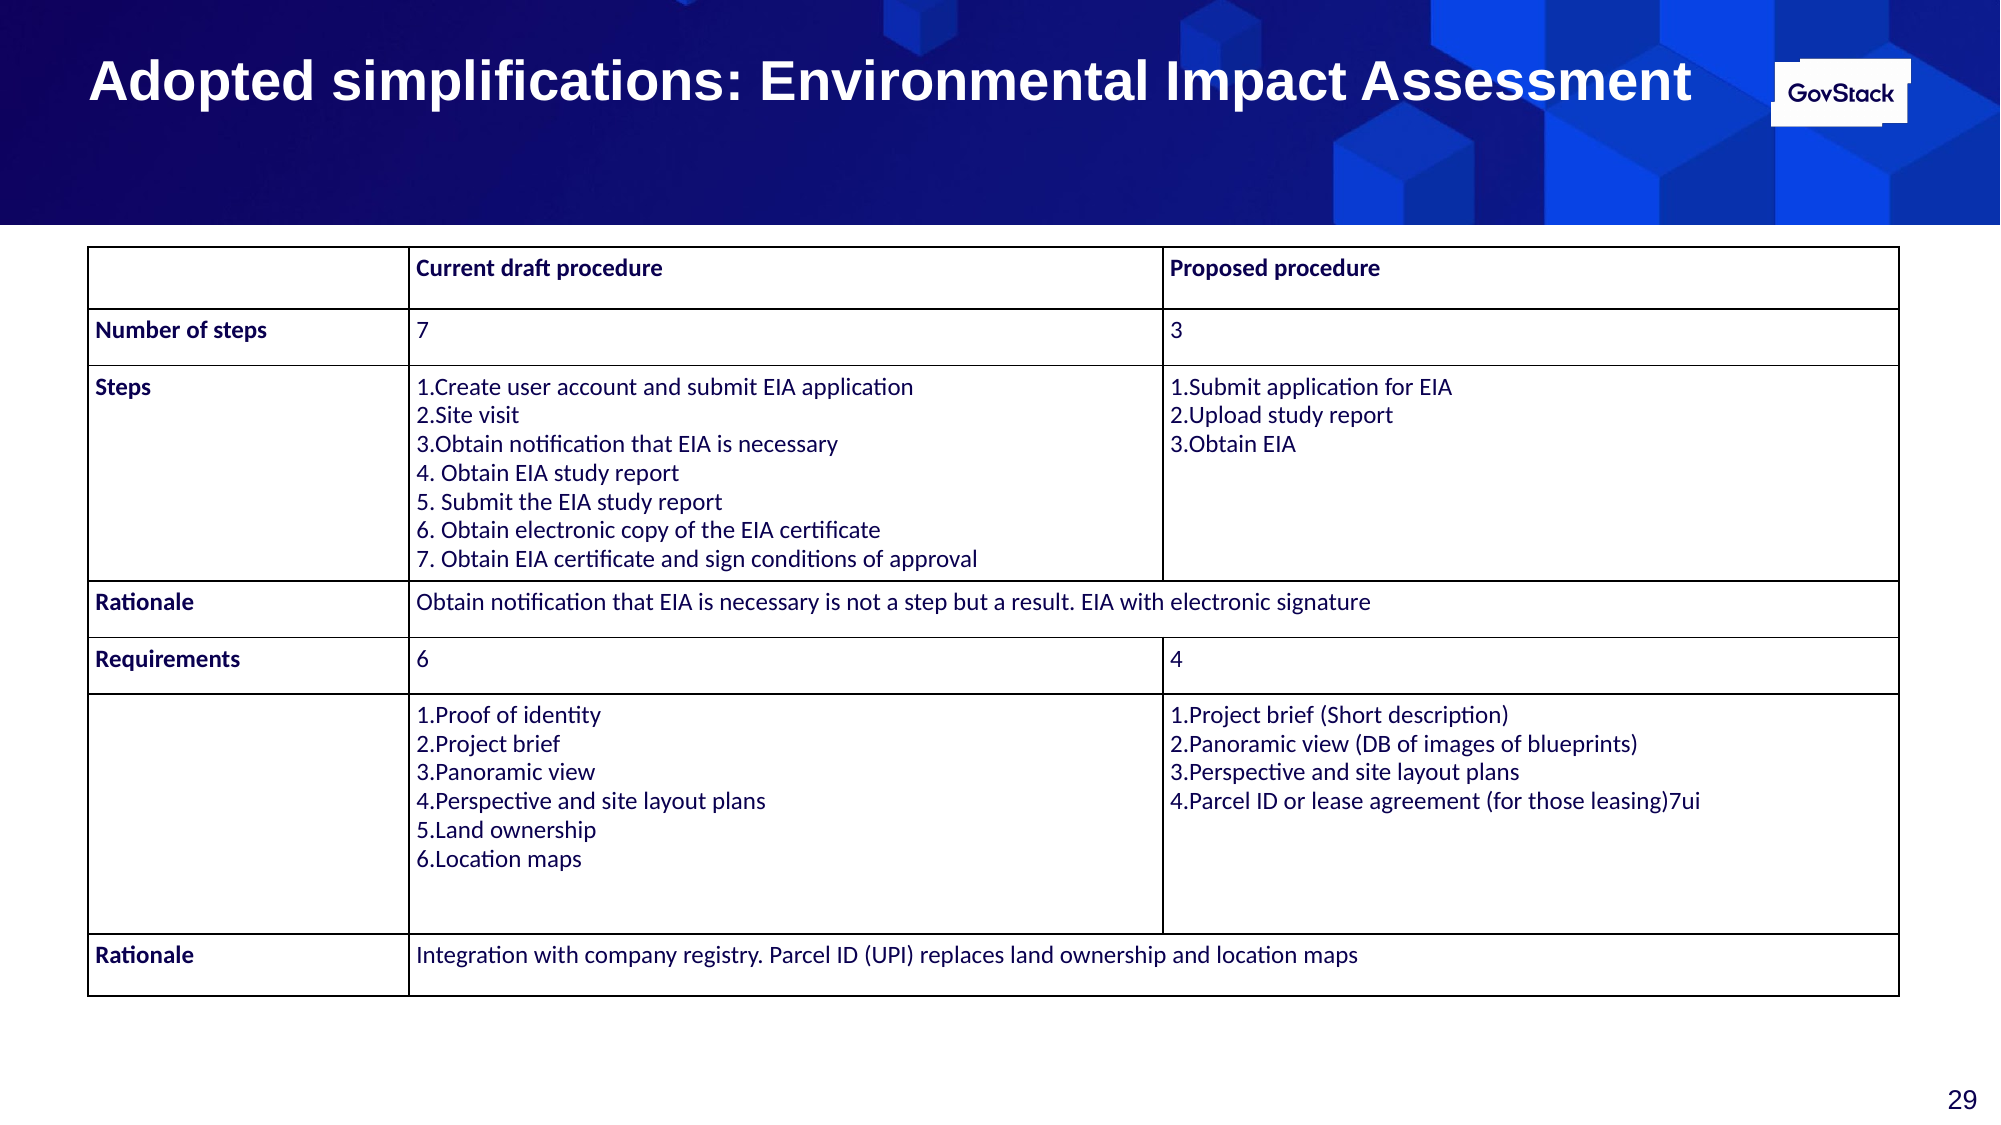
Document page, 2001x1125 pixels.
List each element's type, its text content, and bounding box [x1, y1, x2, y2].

table_cell 1.Proof of identity 2.Project brief 3.Panoramic view 4.Perspective and site layout plans 5.Land ownership 6.Location maps [410, 695, 1162, 933]
table_cell 1.Submit application for EIA 2.Upload study report 3.Obtain EIA [1164, 366, 1898, 580]
table_cell 4 [1164, 638, 1898, 693]
table_cell Number of steps [89, 310, 408, 365]
table_cell 6 [410, 638, 1162, 693]
table_cell Rationale [89, 582, 408, 637]
slide_number ‹#› [1864, 1077, 1978, 1115]
table_header Current draft procedure [410, 248, 1162, 308]
title Adopted simplifications: Environmental Impact Assessment [88, 52, 1789, 182]
table_cell Rationale [89, 935, 408, 995]
table_cell 3 [1164, 310, 1898, 365]
table_cell Requirements [89, 638, 408, 693]
table_cell 1.Project brief (Short description) 2.Panoramic view (DB of images of blueprints) 3.Perspective and site layout plans 4.Parcel ID or lease agreement (for those leasing)7ui [1164, 695, 1898, 933]
table_cell Steps [89, 366, 408, 580]
picture [0, 0, 2000, 225]
table_header Proposed procedure [1164, 248, 1898, 308]
table_header [89, 248, 408, 308]
table_cell 7 [410, 310, 1162, 365]
table_cell Integration with company registry. Parcel ID (UPI) replaces land ownership and location maps [410, 935, 1898, 995]
table_cell Obtain notification that EIA is necessary is not a step but a result. EIA with electronic signature [410, 582, 1898, 637]
table_cell 1.Create user account and submit EIA application 2.Site visit 3.Obtain notification that EIA is necessary 4. Obtain EIA study report 5. Submit the EIA study report 6. Obtain electronic copy of the EIA certificate 7. Obtain EIA certificate and sign conditions of approval [410, 366, 1162, 580]
table_cell [89, 695, 408, 933]
